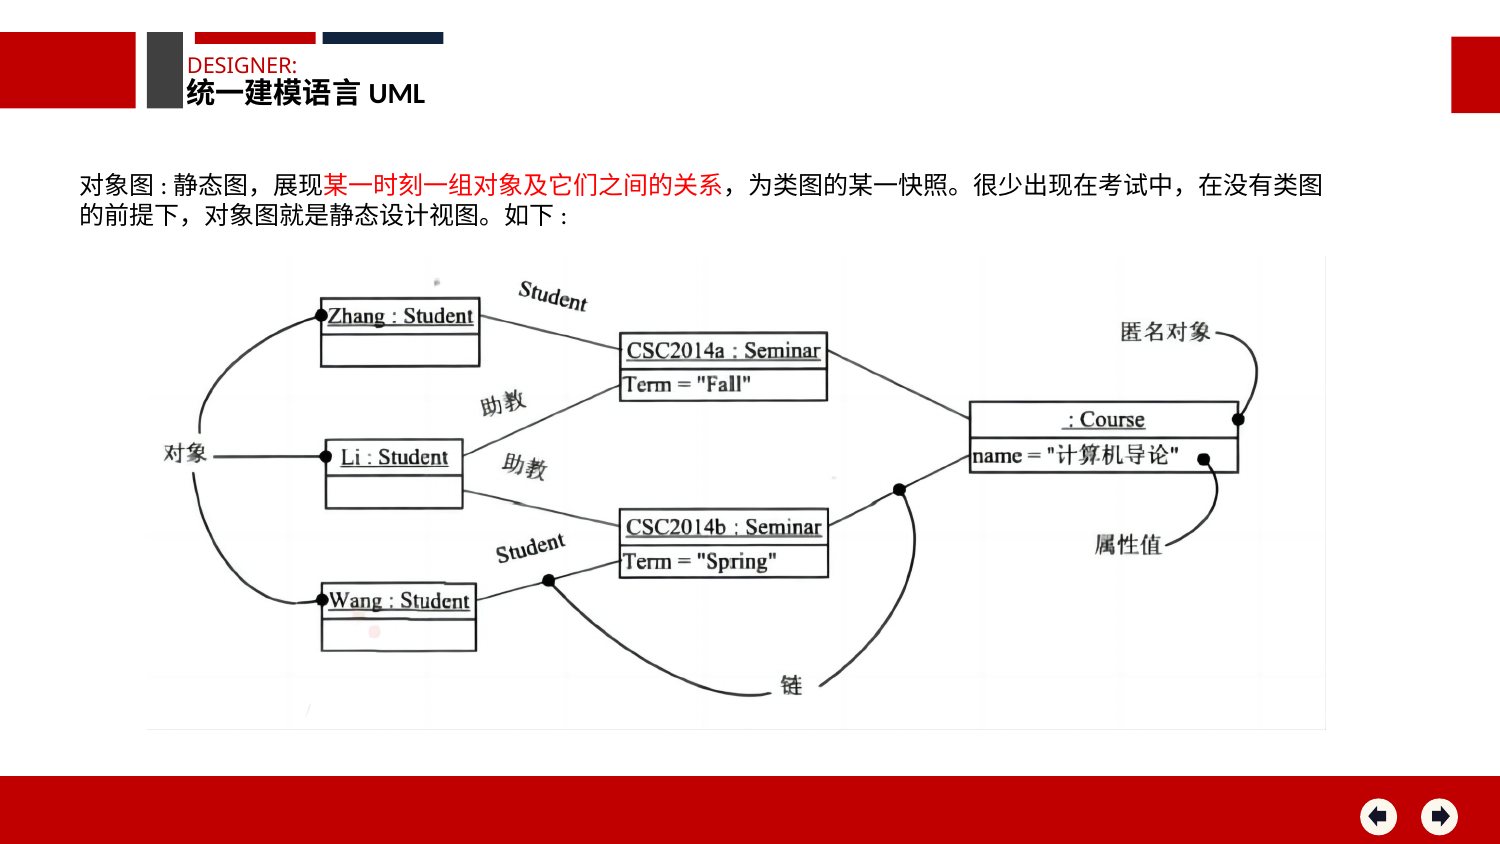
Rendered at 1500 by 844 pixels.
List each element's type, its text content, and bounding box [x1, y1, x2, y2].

picture [147, 256, 1326, 731]
text_box DESIGNER: [172, 43, 313, 67]
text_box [194, 31, 444, 45]
text_box 统一建模语言UML [171, 67, 672, 118]
text_box 对象图:静态图，展现某一时刻一组对象及它们之间的关系，为类图的某一快照。很少出现在考试中，在没有类图的前提下，对象图就是静态设计视图。如下: [64, 161, 1353, 237]
